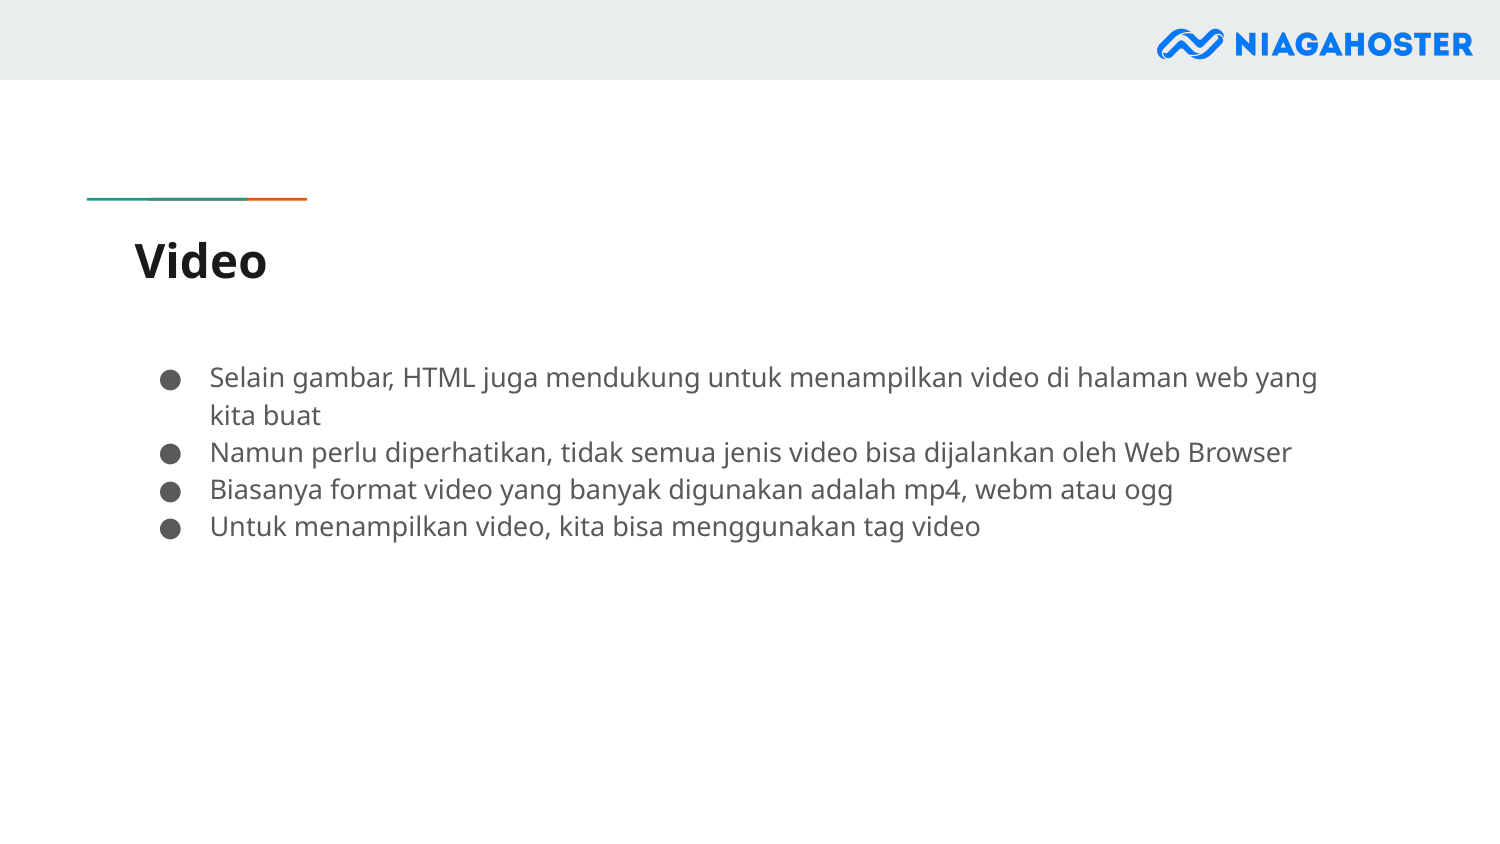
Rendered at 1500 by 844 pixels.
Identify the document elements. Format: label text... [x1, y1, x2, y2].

list Selain gambar, HTML juga mendukung untuk menampilkan video di halaman web yang kita buat Namun perlu diperhatikan, tidak semua jenis video bisa dijalankan oleh Web Browser Biasanya format video yang banyak digunakan adalah mp4, webm atau ogg Untuk menampilkan video, kita bisa menggunakan tag video [119, 341, 1381, 712]
picture [1130, 0, 1500, 89]
title Video [119, 216, 1381, 305]
